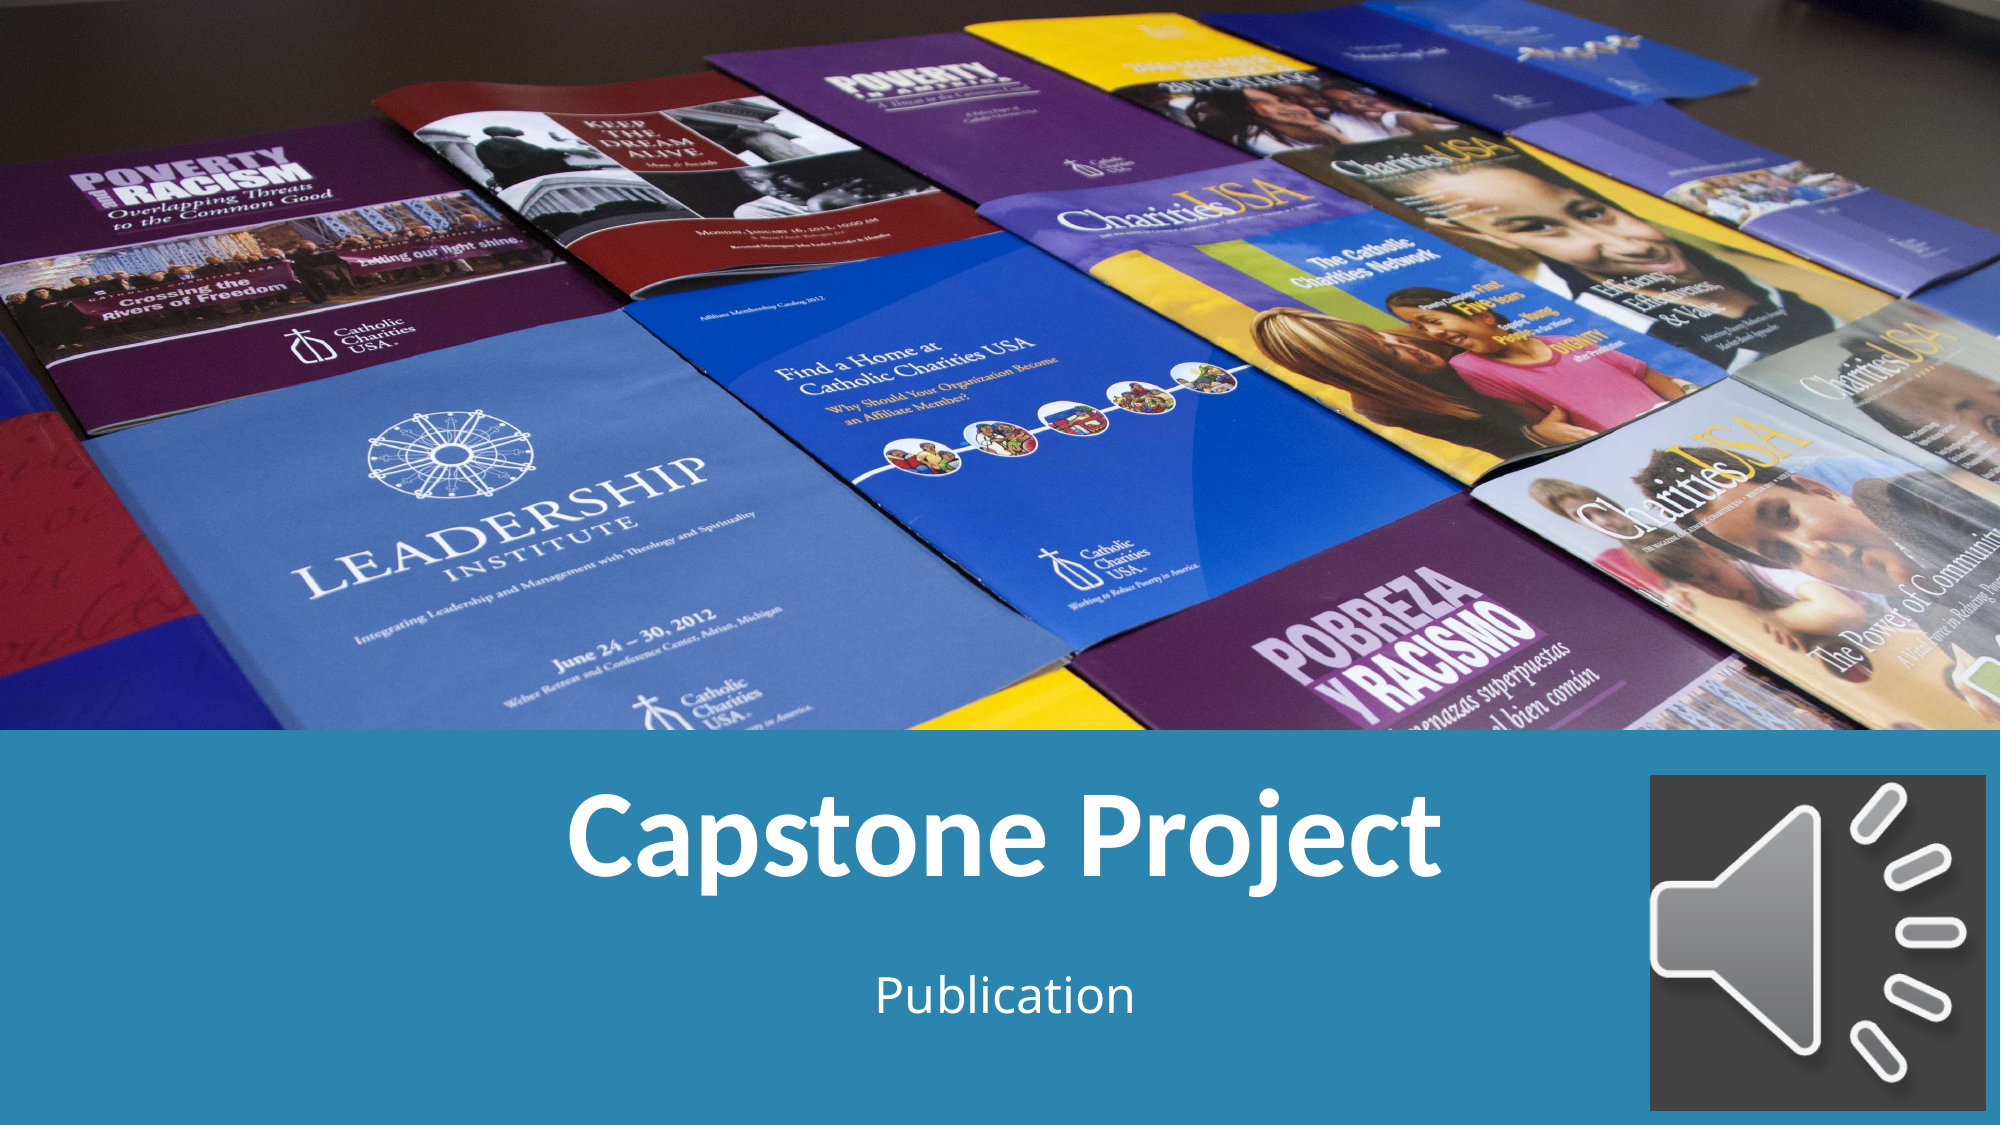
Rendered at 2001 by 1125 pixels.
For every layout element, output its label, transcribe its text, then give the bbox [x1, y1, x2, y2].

subtitle Publication [60, 956, 1648, 1047]
picture [1648, 773, 1987, 1112]
picture [0, 0, 2000, 730]
title Capstone Project [60, 746, 1951, 940]
